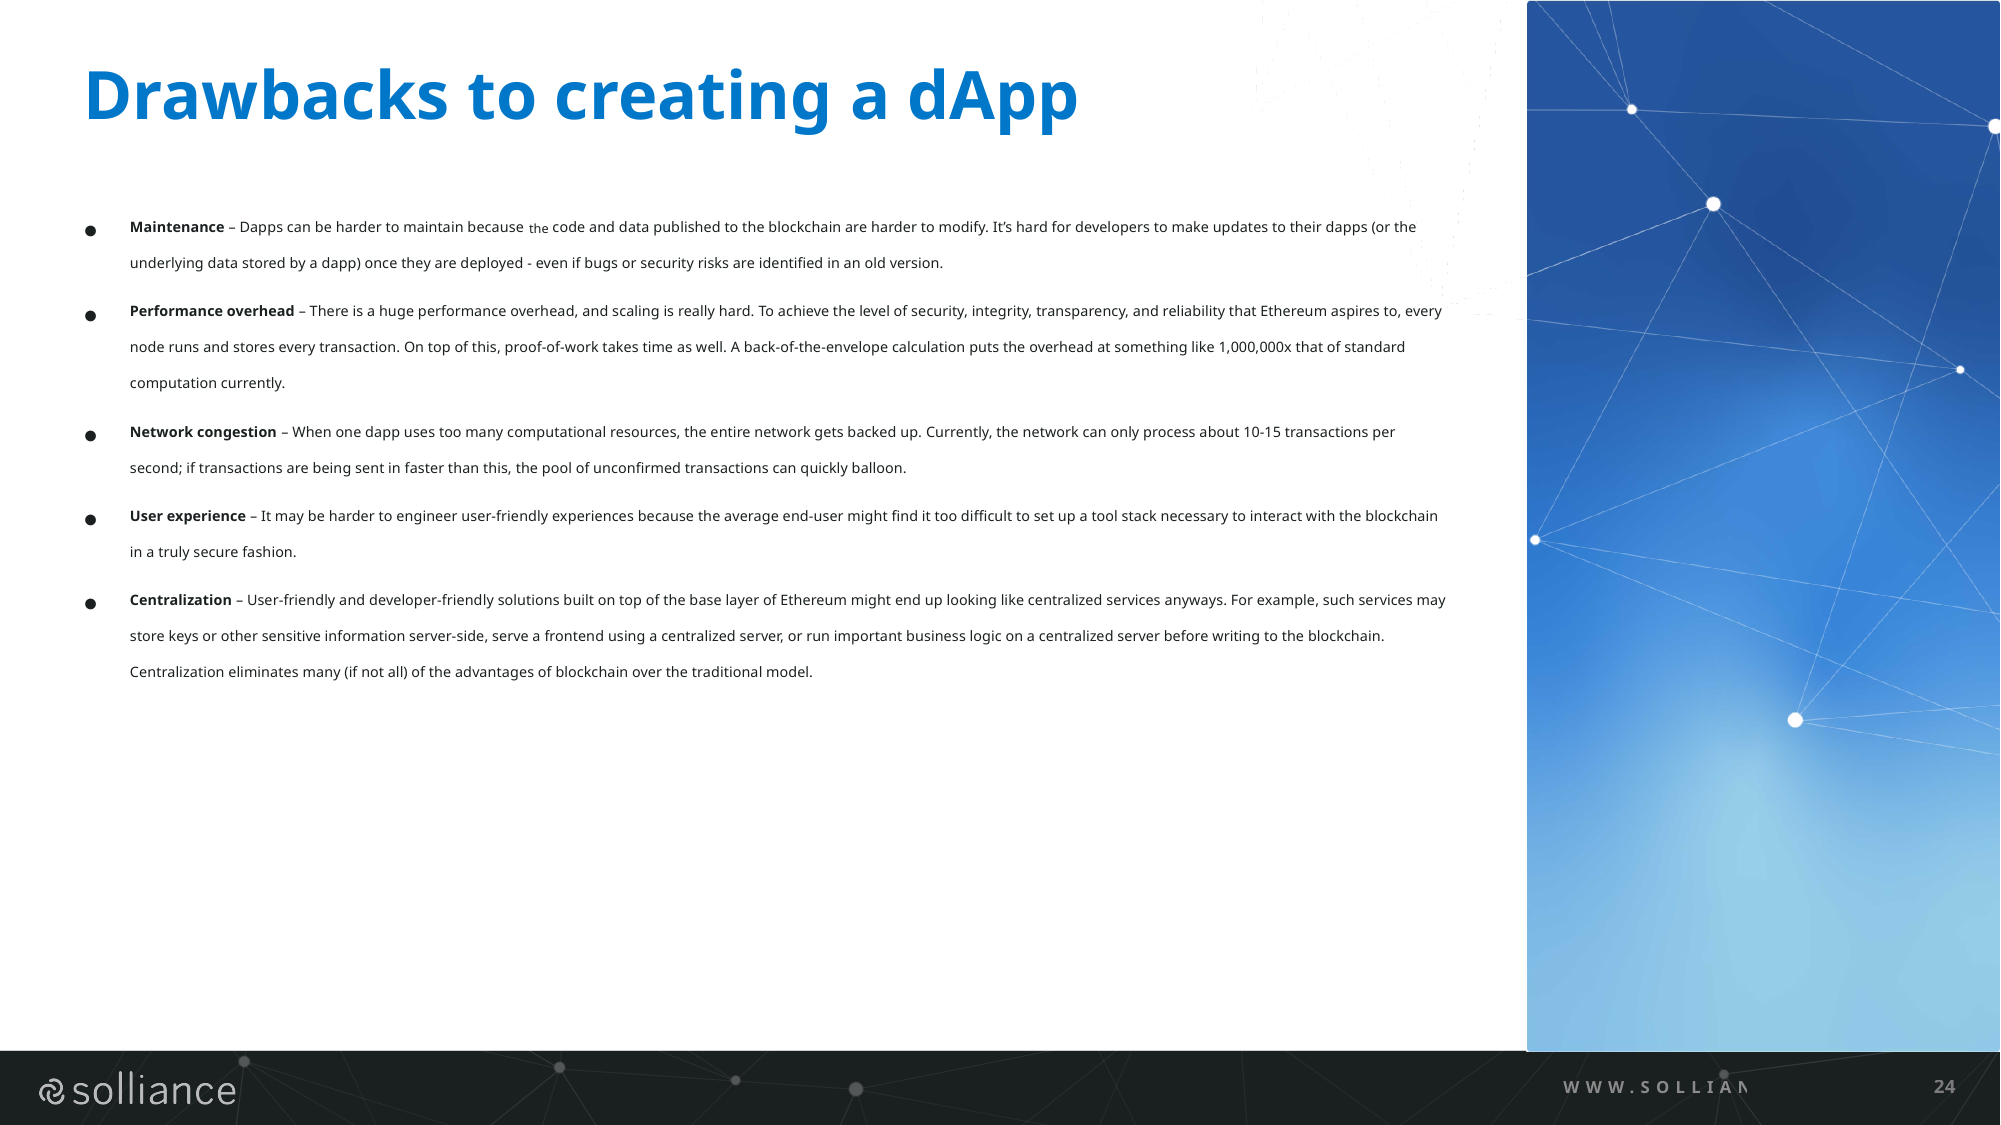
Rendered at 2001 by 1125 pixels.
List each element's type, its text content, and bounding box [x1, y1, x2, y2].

list Maintenance – Dapps can be harder to maintain because the code and data published to the blockchain are harder to modify. It’s hard for developers to make updates to their dapps (or the underlying data stored by a dapp) once they are deployed - even if bugs or security risks are identified in an old version. Performance overhead – There is a huge performance overhead, and scaling is really hard. To achieve the level of security, integrity, transparency, and reliability that Ethereum aspires to, every node runs and stores every transaction. On top of this, proof-of-work takes time as well. A back-of-the-envelope calculation puts the overhead at something like 1,000,000x that of standard computation currently. Network congestion – When one dapp uses too many computational resources, the entire network gets backed up. Currently, the network can only process about 10-15 transactions per second; if transactions are being sent in faster than this, the pool of unconfirmed transactions can quickly balloon. User experience – It may be harder to engineer user-friendly experiences because the average end-user might find it too difficult to set up a tool stack necessary to interact with the blockchain in a truly secure fashion. Centralization – User-friendly and developer-friendly solutions built on top of the base layer of Ethereum might end up looking like centralized services anyways. For example, such services may store keys or other sensitive information server-side, serve a frontend using a centralized server, or run important business logic on a centralized server before writing to the blockchain. Centralization eliminates many (if not all) of the advantages of blockchain over the traditional model. [68, 194, 1468, 1000]
picture [1196, 0, 2000, 1052]
slide_number 24 [1908, 1060, 1981, 1116]
title Drawbacks to creating a dApp [68, 47, 1468, 173]
footer WWW.SOLLIANCE.NET [1186, 1060, 1862, 1116]
picture [39, 1071, 236, 1105]
